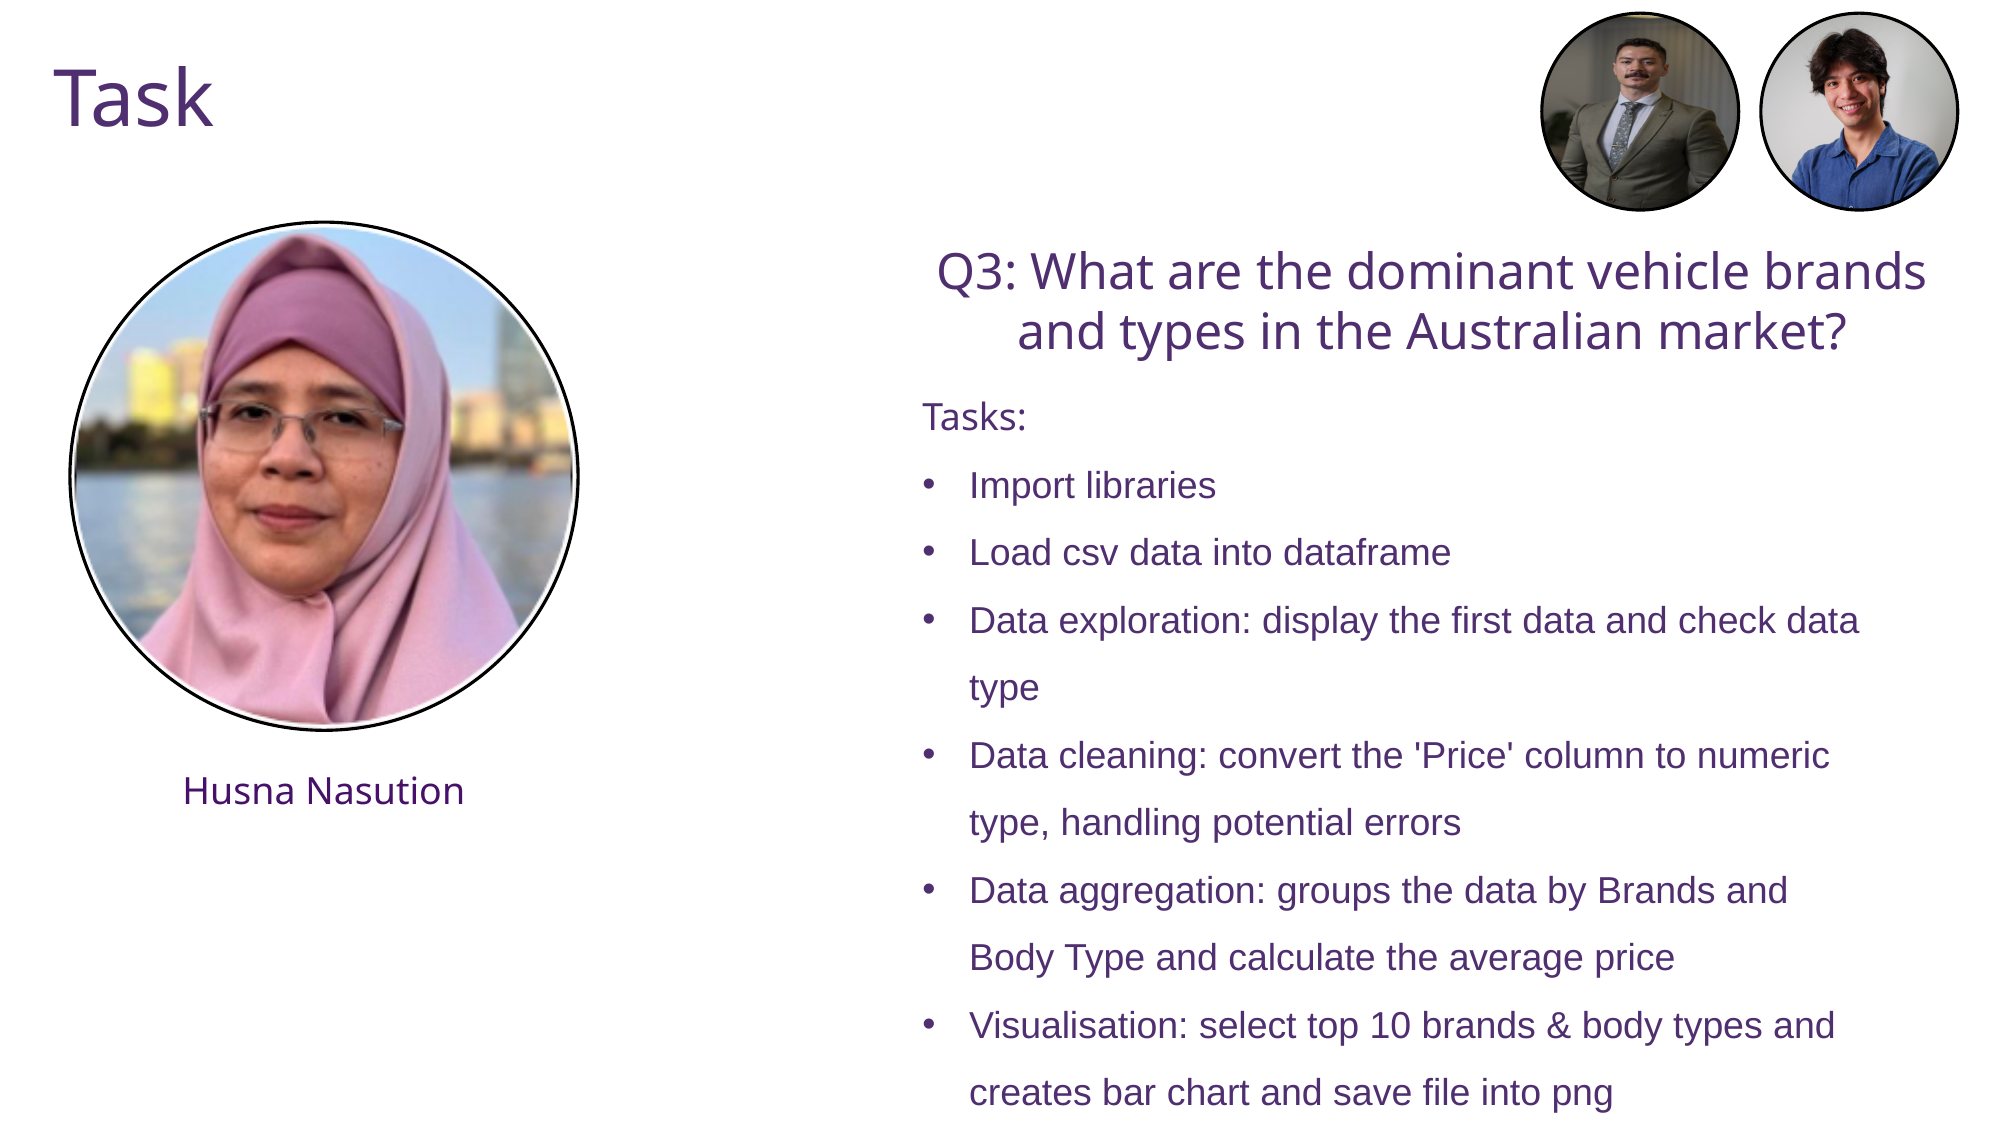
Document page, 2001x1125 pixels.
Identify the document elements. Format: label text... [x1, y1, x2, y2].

text_box [1759, 11, 1960, 212]
text_box Task [38, 51, 744, 152]
text_box [1540, 11, 1741, 212]
text_box Tasks: Import libraries Load csv data into dataframe Data exploration: display the first data and check data type Data cleaning: convert the 'Price' column to numeric type, handling potential errors Data aggregation: groups the data by Brands and Body Type and calculate the average price Visualisation: select top 10 brands & body types and creates bar chart and save file into png [907, 363, 1889, 1121]
text_box Q3: What are the dominant vehicle brands and types in the Australian market? [907, 231, 1958, 367]
text_box [68, 220, 580, 732]
text_box Husna Nasution [120, 759, 528, 820]
